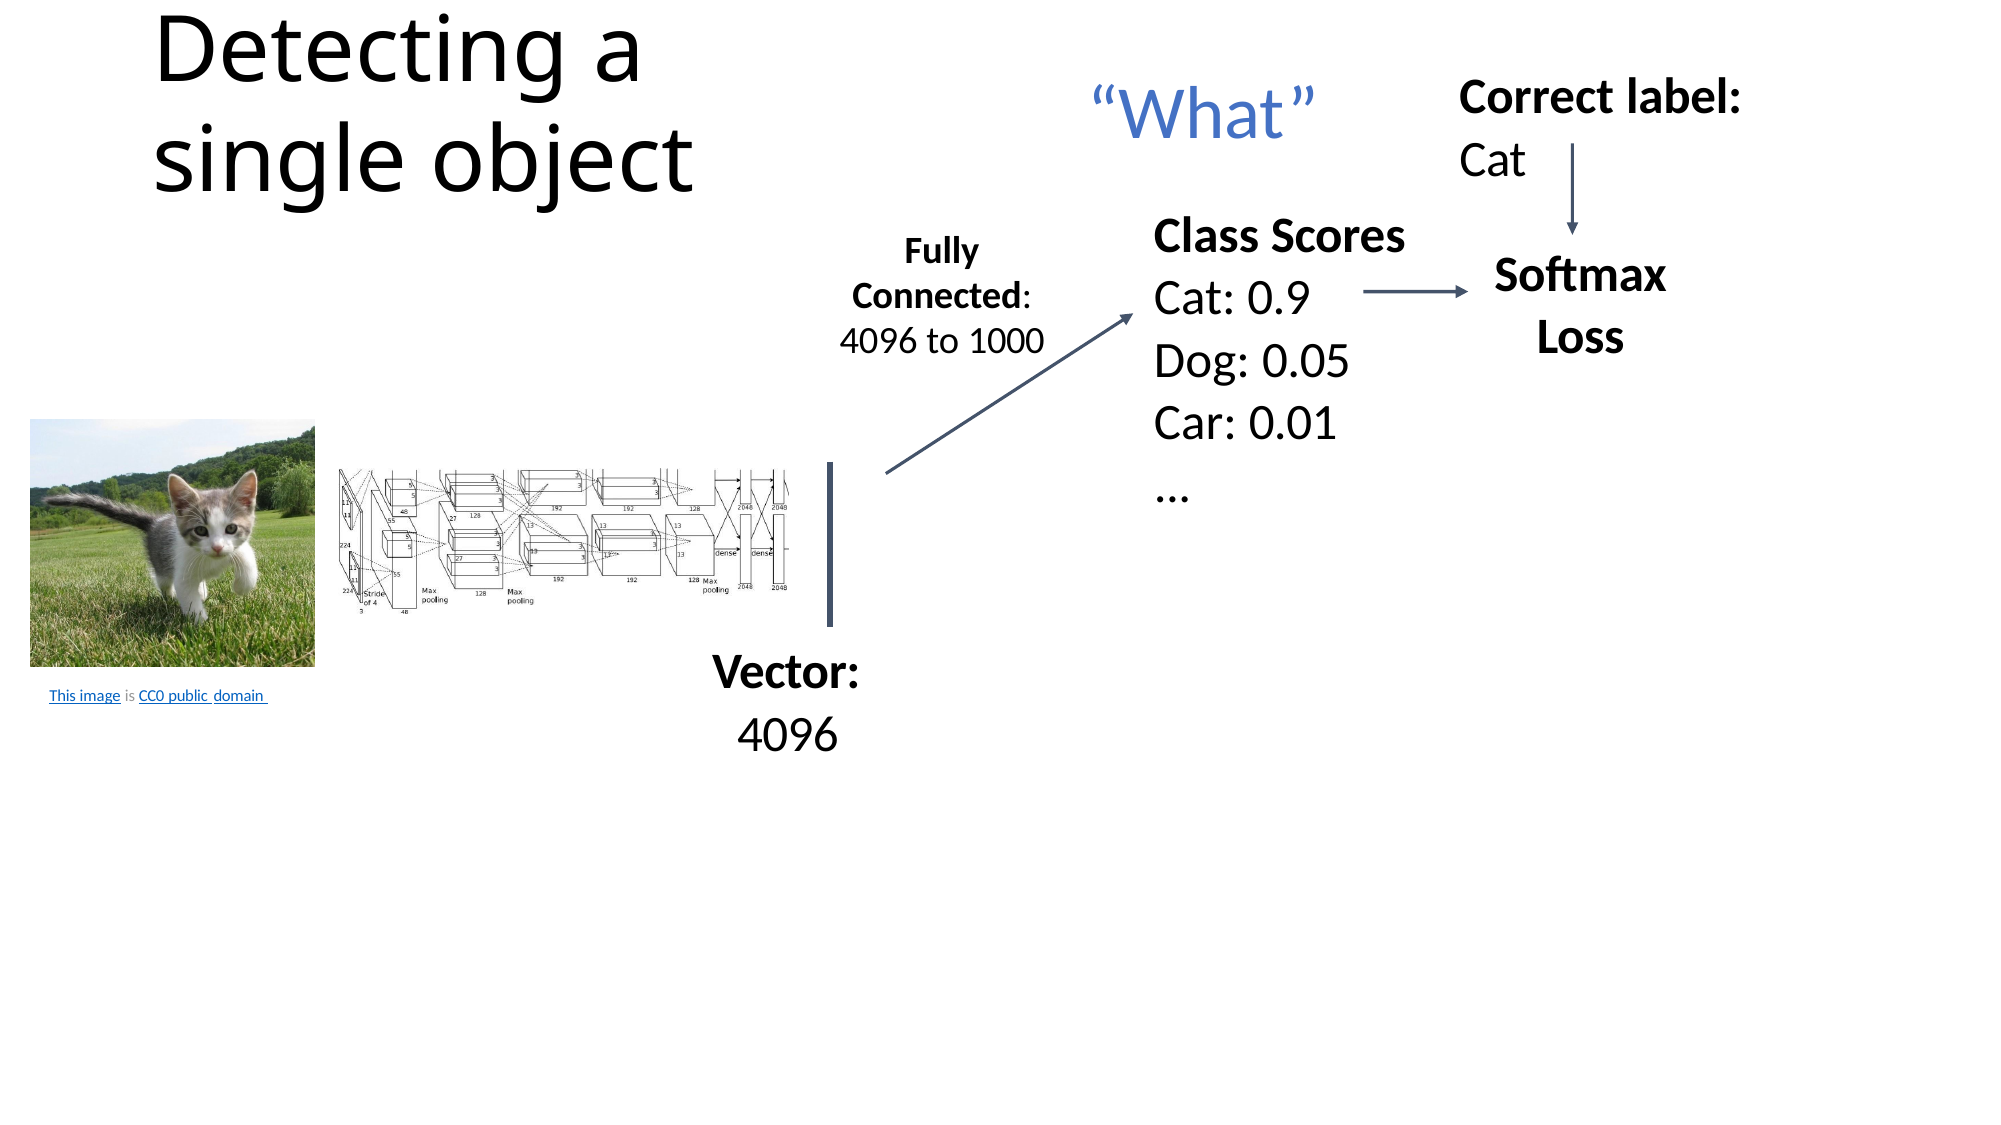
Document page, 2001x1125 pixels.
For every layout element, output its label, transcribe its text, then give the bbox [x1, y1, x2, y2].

text_box Vector: 4096 [709, 634, 866, 762]
text_box [1566, 143, 1579, 235]
title Detecting a single object [150, 0, 805, 211]
text_box Fully Connected: 4096 to 1000 [837, 221, 1046, 362]
picture [338, 468, 789, 614]
picture [29, 419, 316, 667]
text_box [1414, 284, 1469, 299]
text_box Correct label: Cat [1457, 59, 1750, 187]
text_box “What” [1085, 61, 1325, 154]
text_box Softmax Loss [1489, 237, 1673, 364]
text_box Class Scores Cat: 0.9 Dog: 0.05 Car: 0.01 ... [1151, 198, 1414, 513]
text_box This image is CC0 public domain [47, 682, 269, 705]
text_box [885, 313, 1134, 475]
